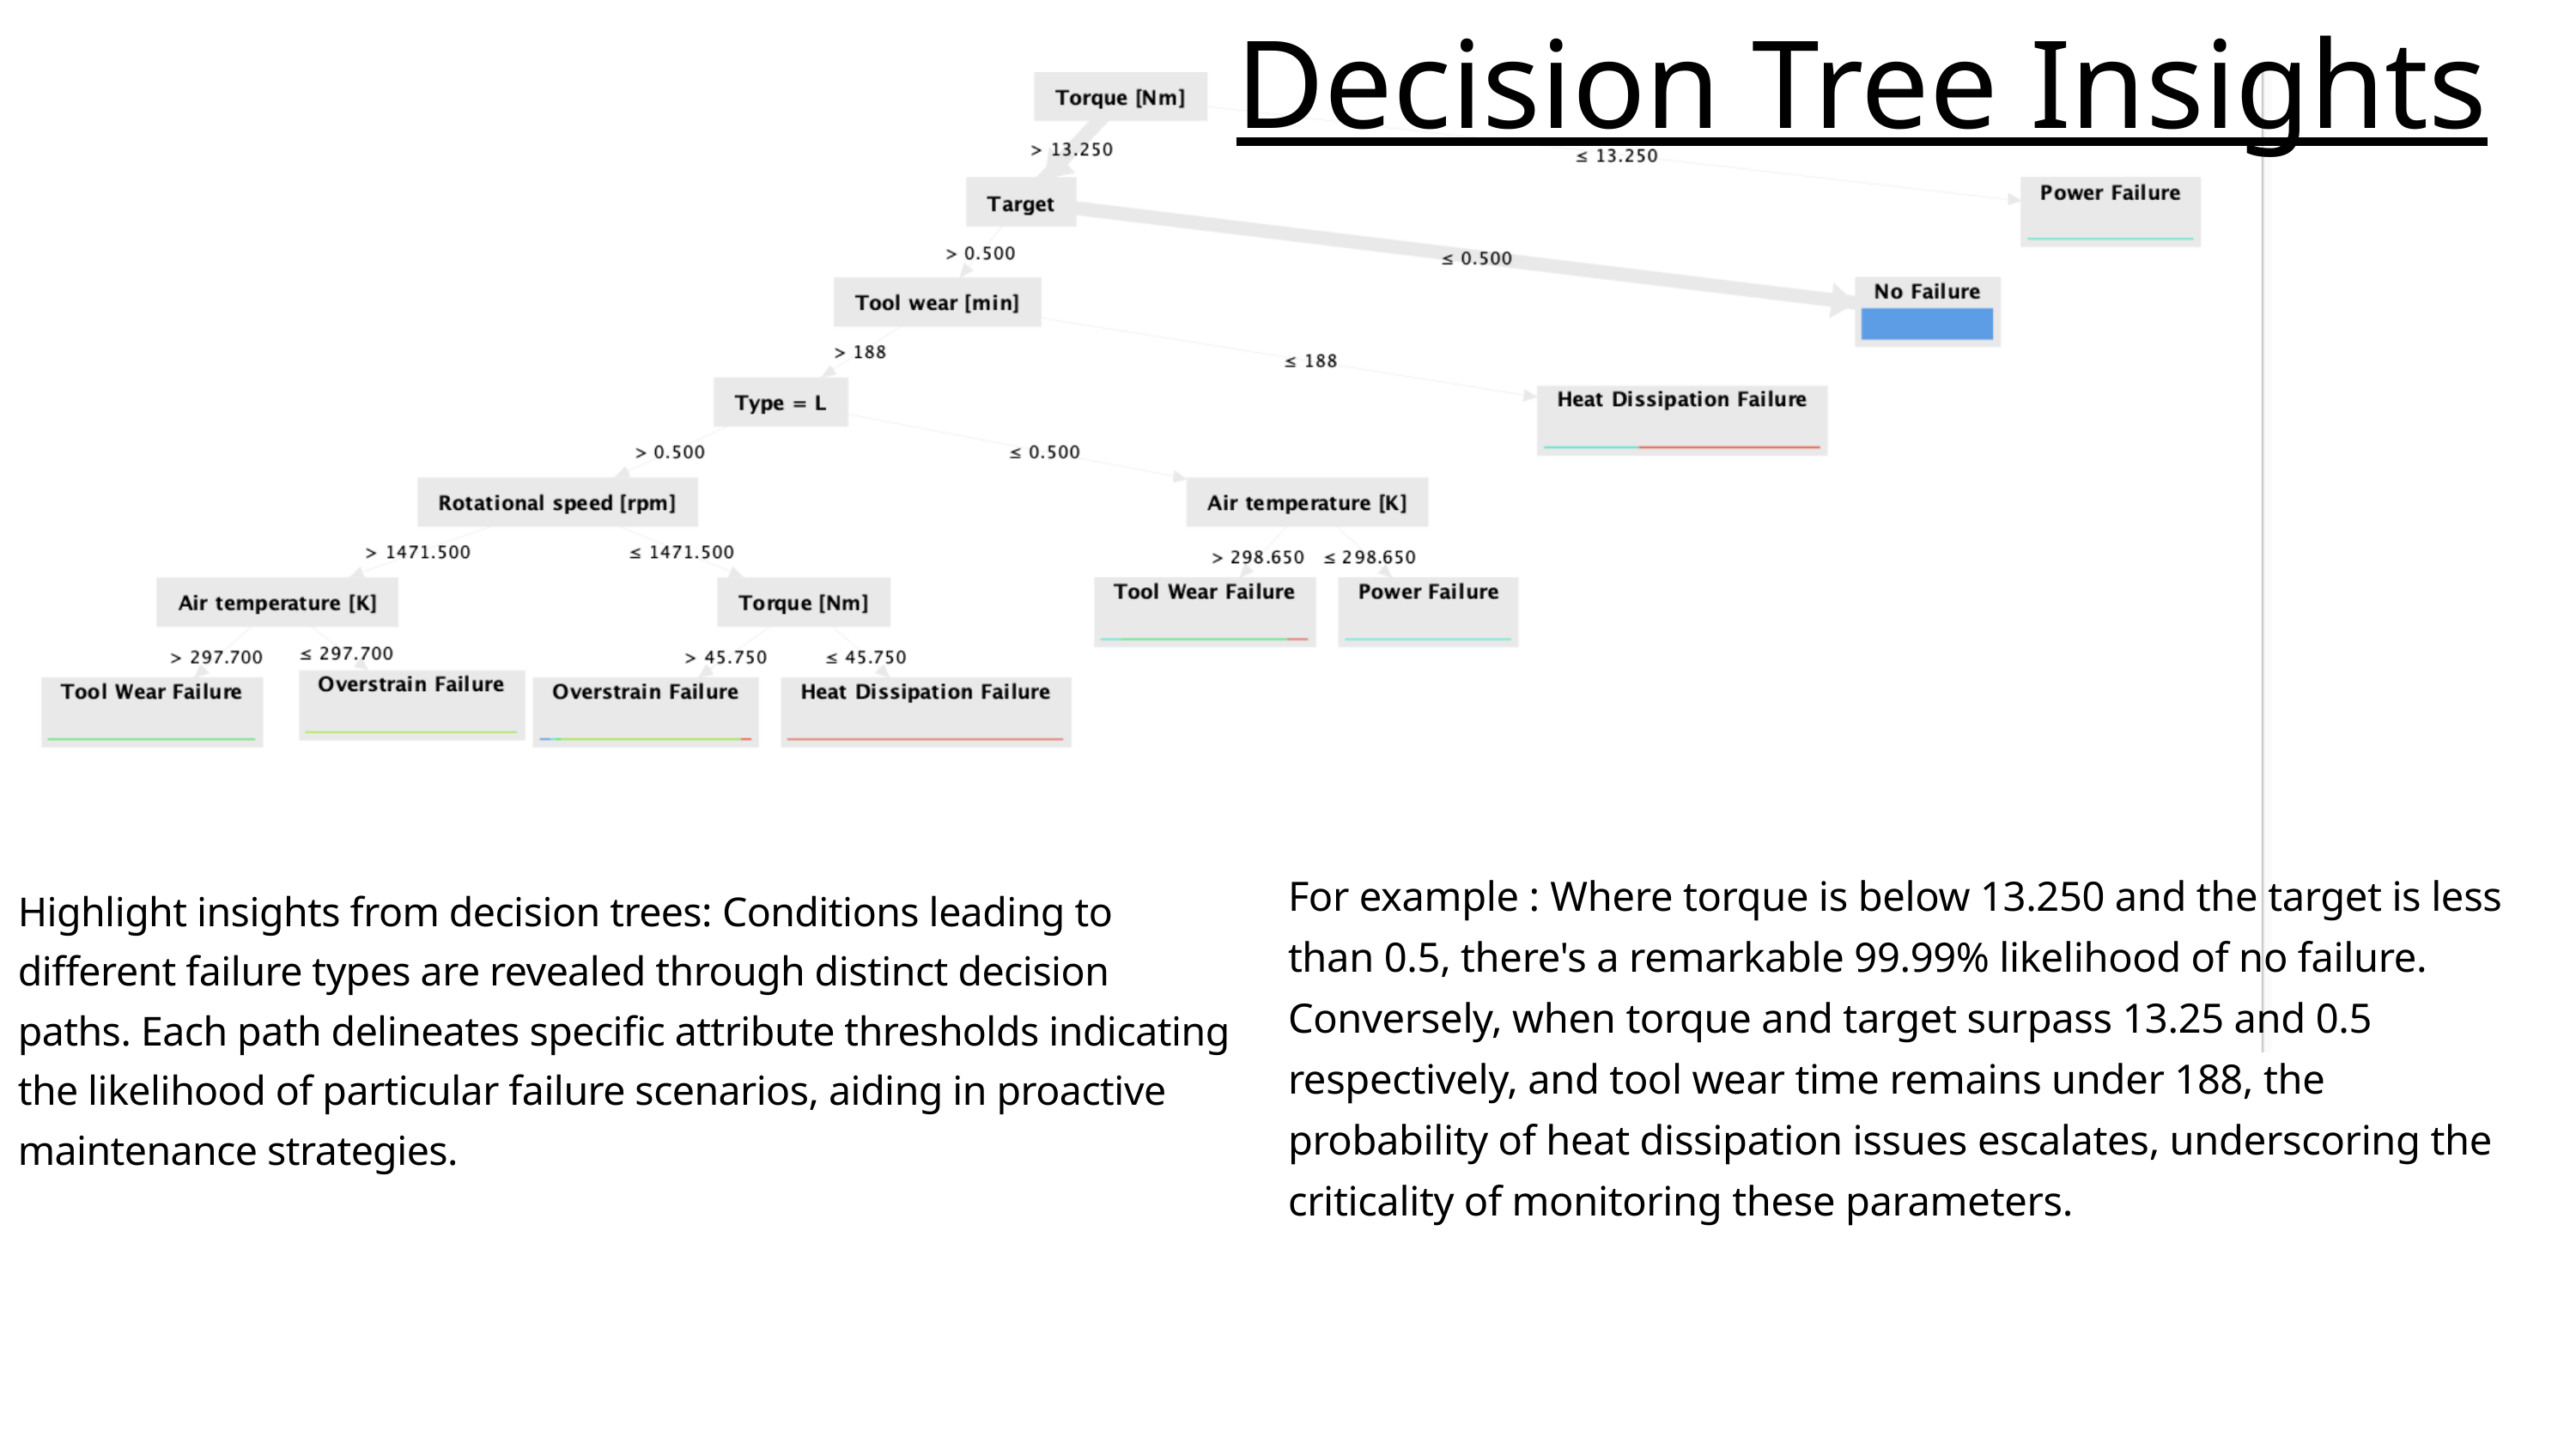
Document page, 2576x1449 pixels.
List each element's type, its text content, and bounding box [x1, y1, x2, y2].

text_box Highlight insights from decision trees: Conditions leading to different failure types are revealed through distinct decision paths. Each path delineates specific attribute thresholds indicating the likelihood of particular failure scenarios, aiding in proactive maintenance strategies. [17, 874, 1231, 1173]
text_box [0, 72, 2272, 1052]
text_box Decision Tree Insights [1170, 0, 2554, 153]
text_box For example : Where torque is below 13.250 and the target is less than 0.5, there's a remarkable 99.99% likelihood of no failure. Conversely, when torque and target surpass 13.25 and 0.5 respectively, and tool wear time remains under 188, the probability of heat dissipation issues escalates, underscoring the criticality of monitoring these parameters. [1287, 858, 2524, 1224]
